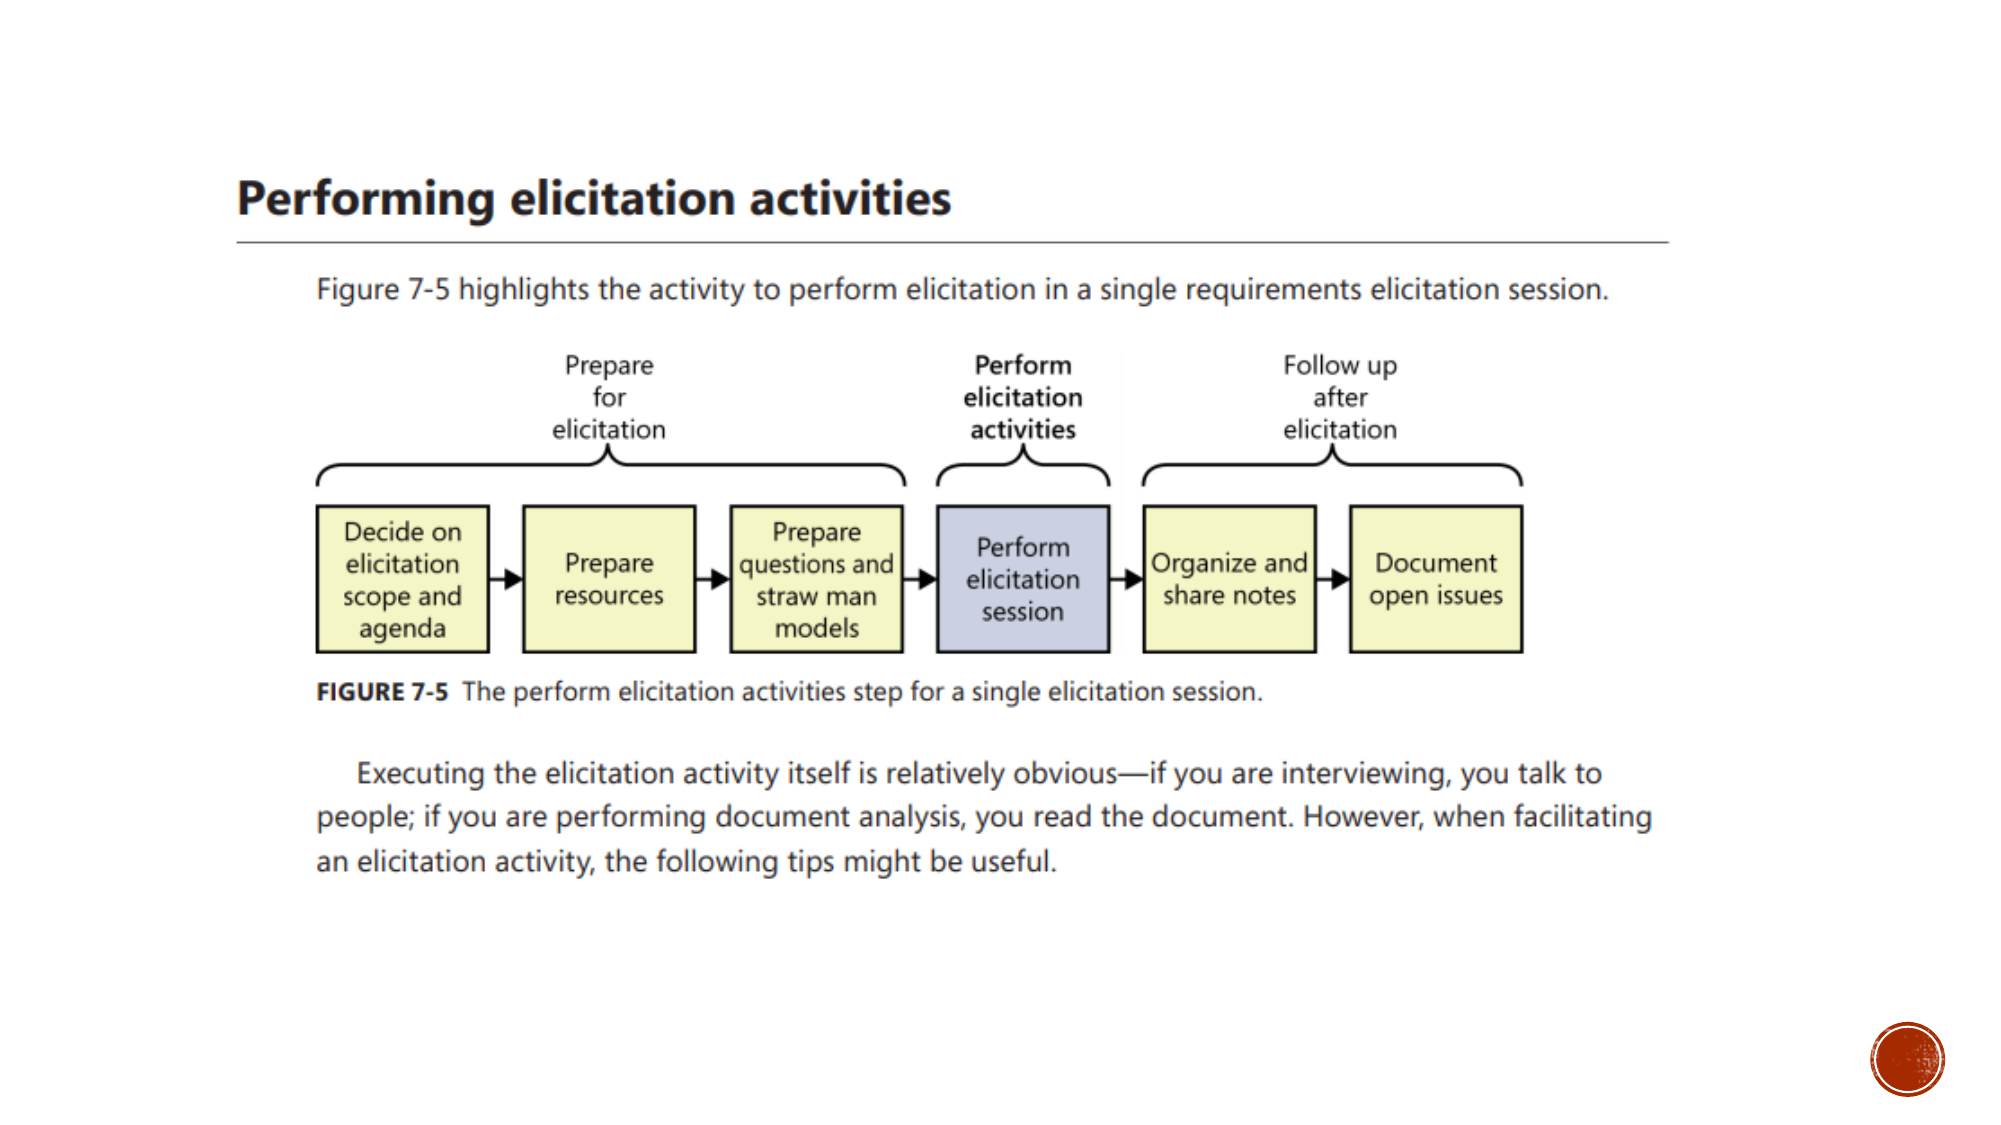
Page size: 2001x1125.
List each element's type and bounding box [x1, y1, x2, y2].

picture [219, 162, 1712, 896]
